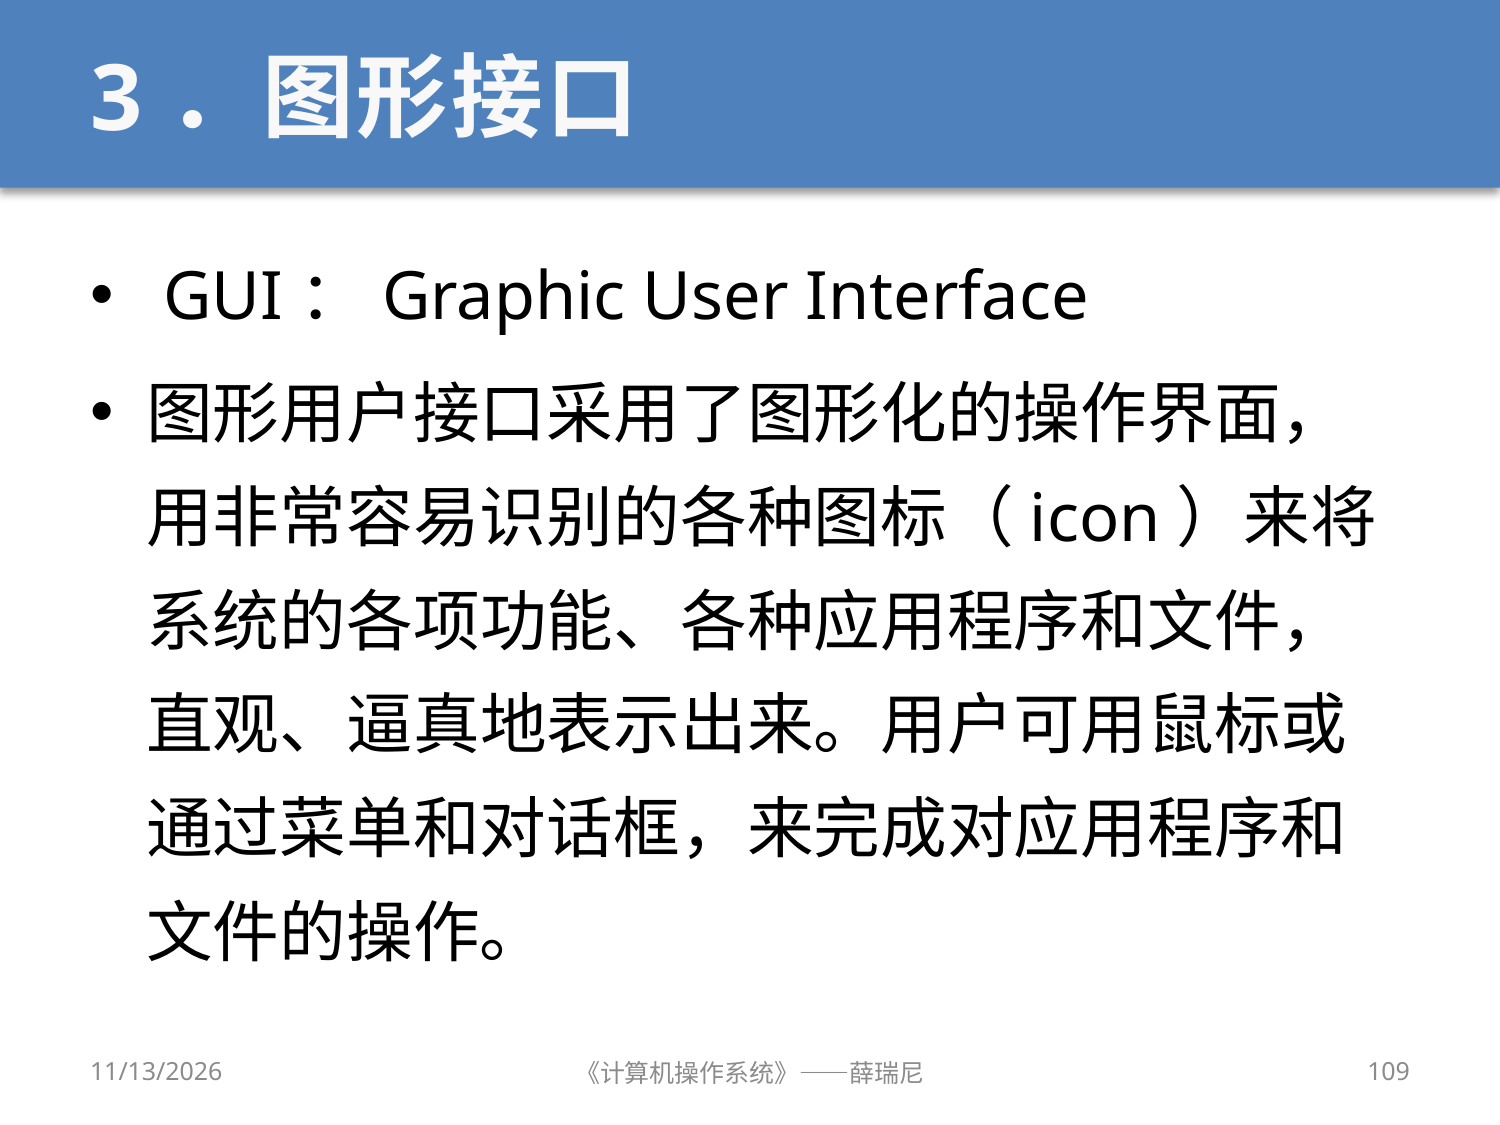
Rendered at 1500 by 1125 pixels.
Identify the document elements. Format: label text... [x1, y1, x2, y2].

footer 《计算机操作系统》——薛瑞尼 [512, 1042, 988, 1103]
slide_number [75, 1042, 425, 1103]
slide_number 109 [1074, 1042, 1425, 1103]
title 3．图形接口 [75, 0, 1425, 188]
list GUI：Graphic User Interface 图形用户接口采用了图形化的操作界面，用非常容易识别的各种图标（icon）来将系统的各项功能、各种应用程序和文件，直观、逼真地表示出来。用户可用鼠标或通过菜单和对话框，来完成对应用程序和文件的操作。 [75, 221, 1425, 1021]
